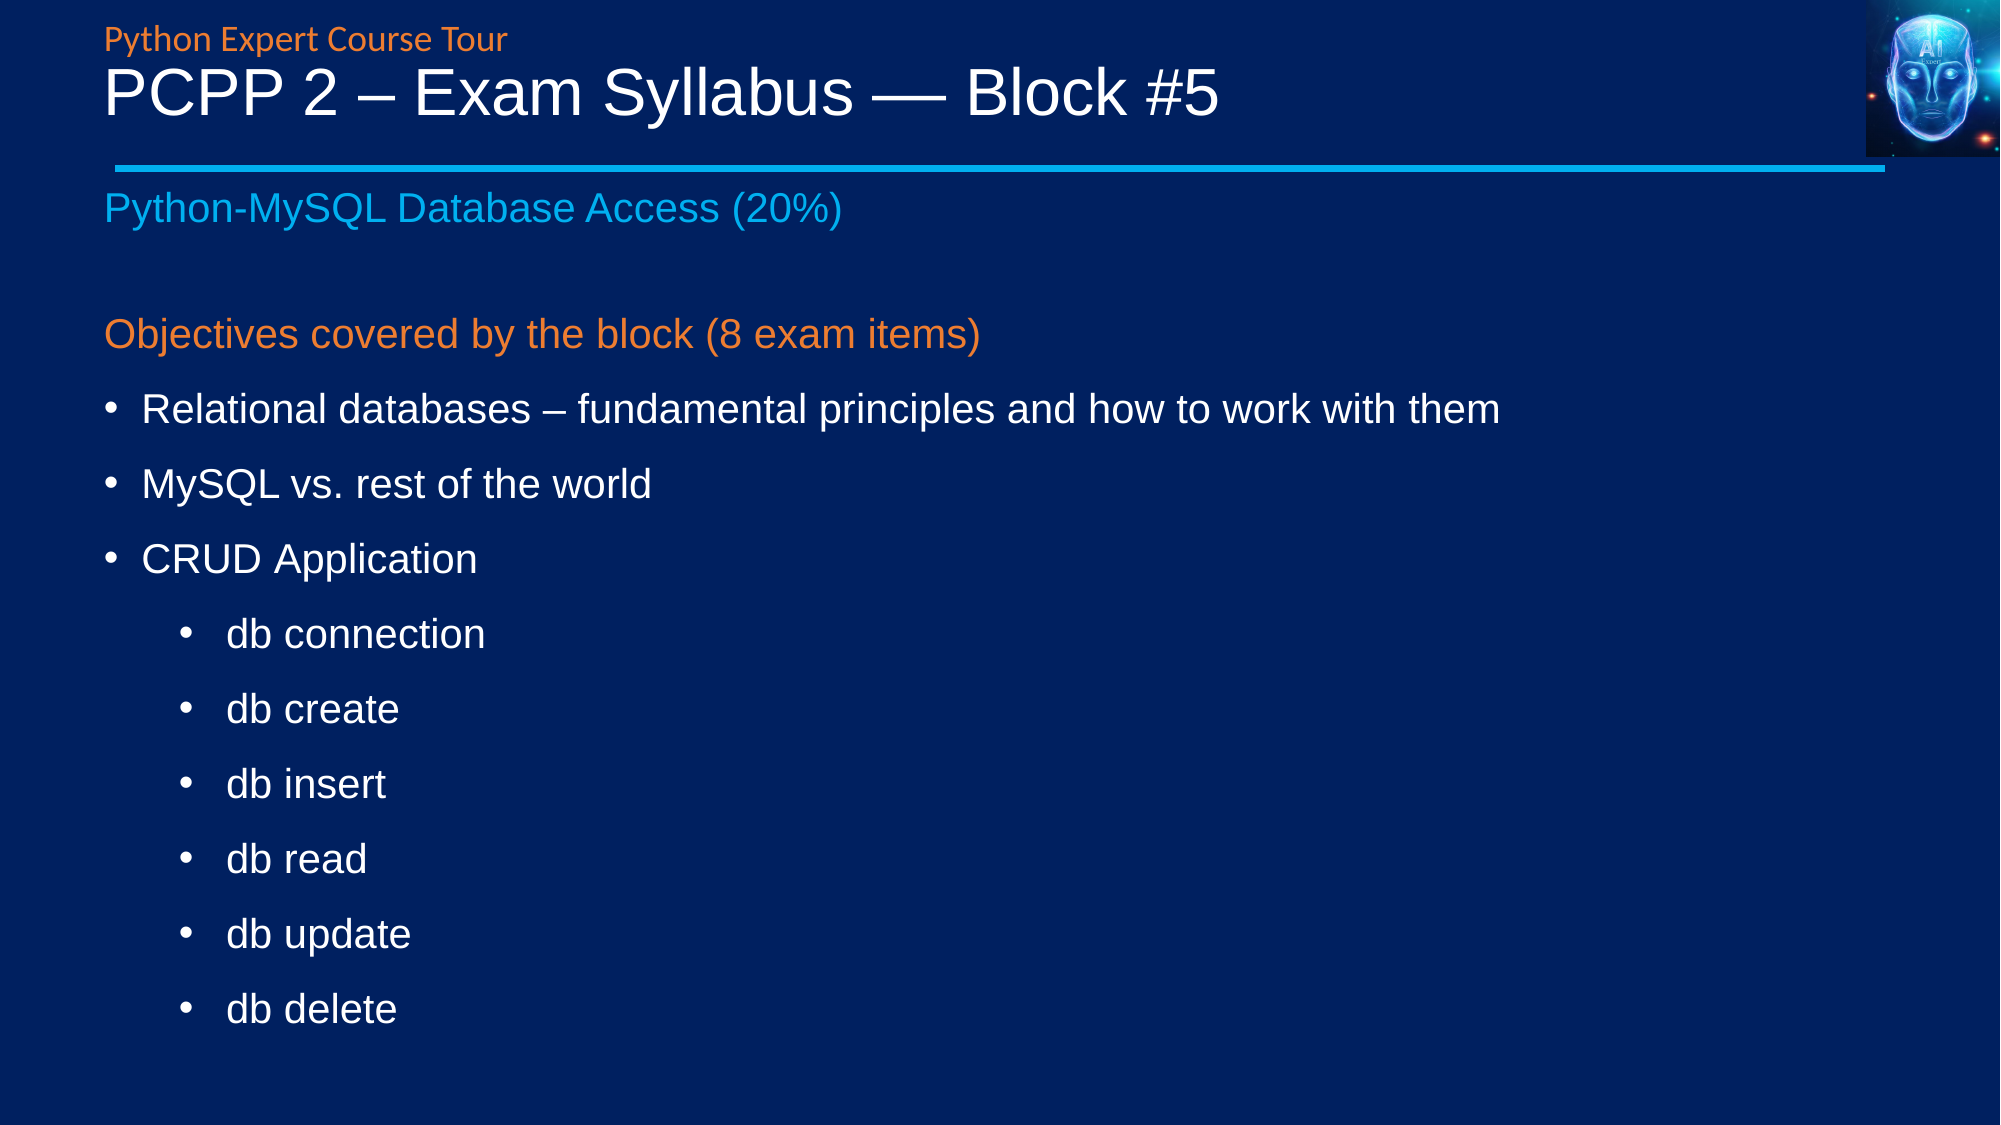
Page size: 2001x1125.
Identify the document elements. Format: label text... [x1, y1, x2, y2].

text_box Python Expert Course Tour [89, 6, 688, 67]
text_box [115, 165, 1885, 172]
list Python-MySQL Database Access (20%) Objectives covered by the block (8 exam items) Relational databases – fundamental principles and how to work with them MySQL vs. rest of the world CRUD Application db connection db create db insert db read db update db delete [89, 179, 1885, 1055]
picture [1866, 0, 2000, 157]
title PCPP 2 – Exam Syllabus –– Block #5 [89, 34, 1866, 154]
